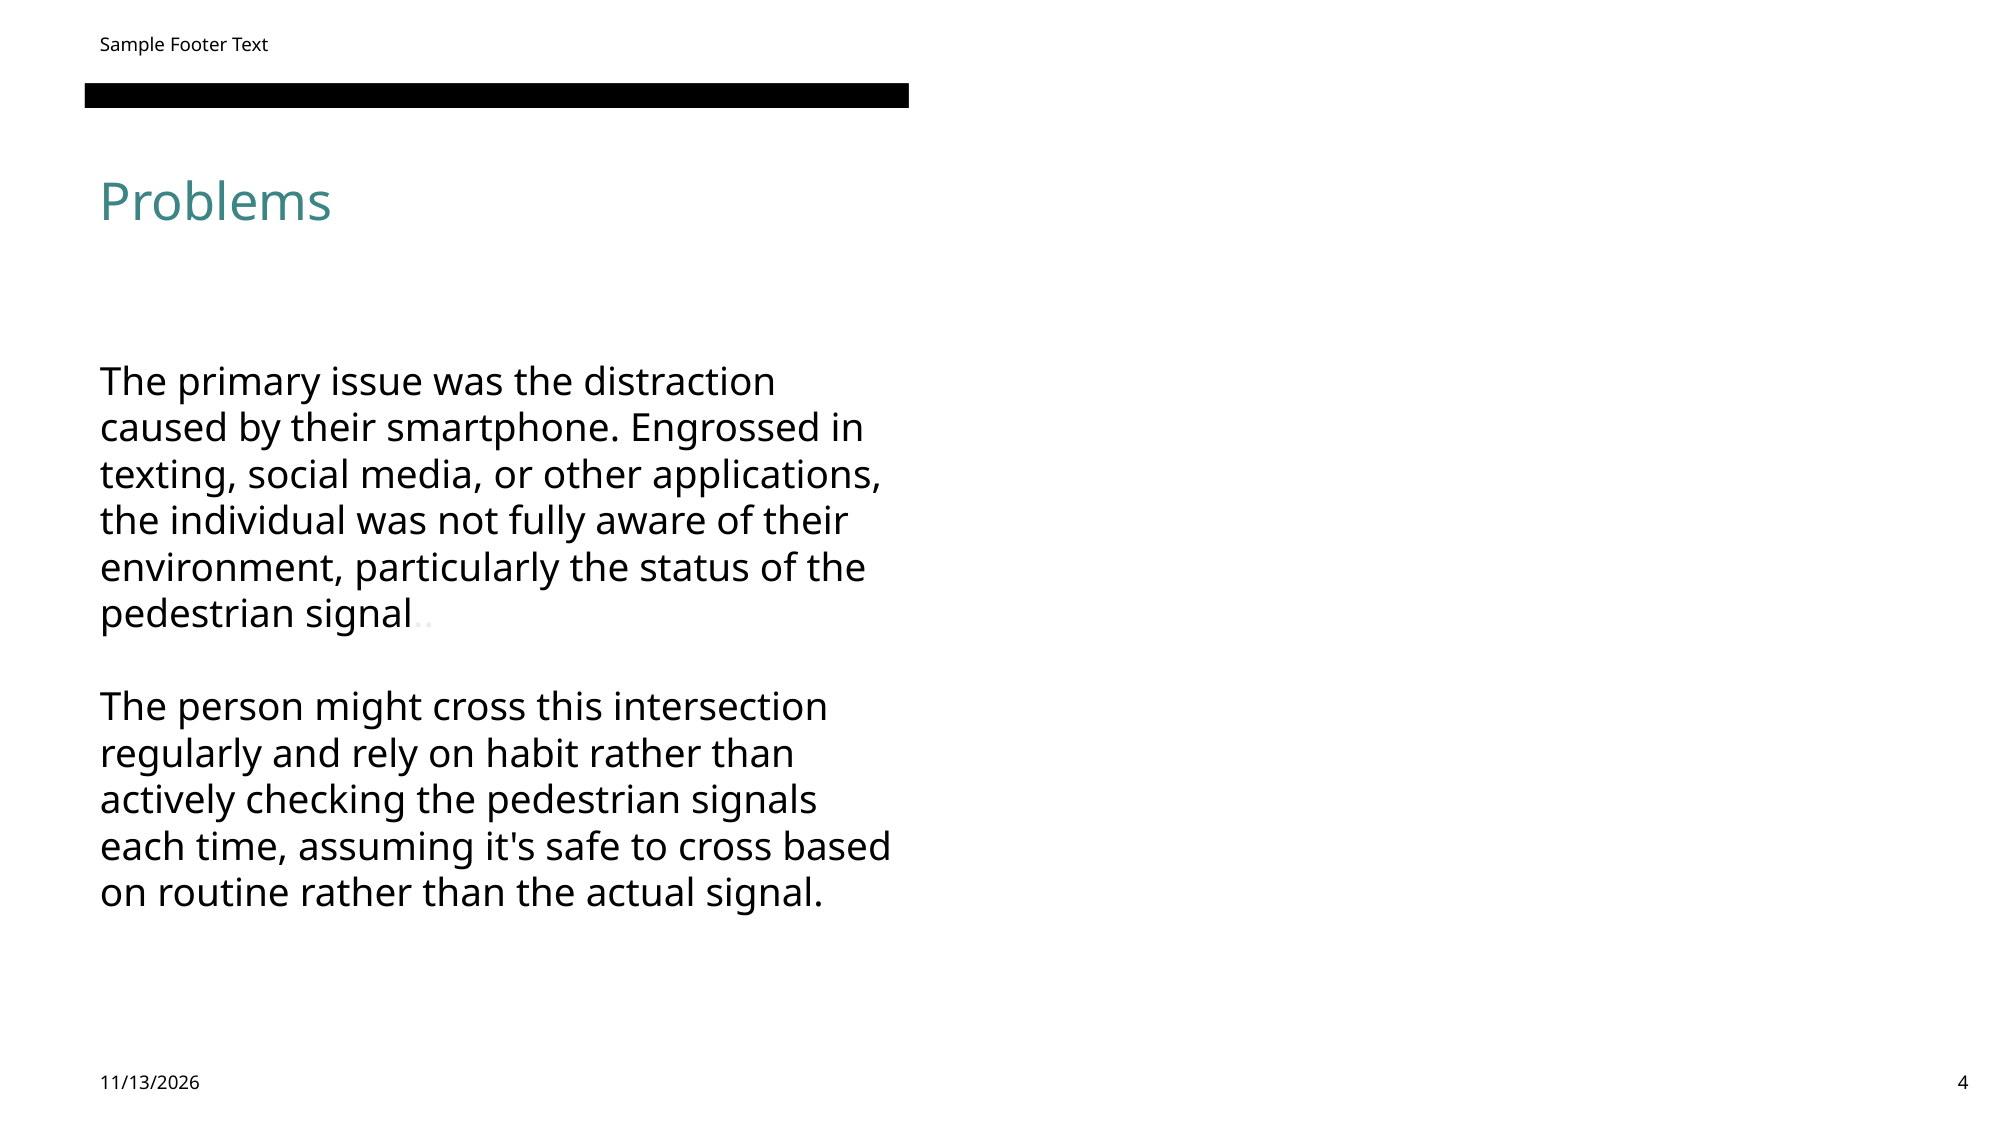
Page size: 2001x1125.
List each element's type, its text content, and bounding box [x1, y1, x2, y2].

title Problems The primary issue was the distraction caused by their smartphone. Engrossed in texting, social media, or other applications, the individual was not fully aware of their environment, particularly the status of the pedestrian signal.. The person might cross this intersection regularly and rely on habit rather than actively checking the pedestrian signals each time, assuming it's safe to cross based on routine rather than the actual signal. [84, 160, 909, 960]
slide_number 4 [1879, 1053, 1984, 1114]
footer Sample Footer Text [84, 16, 760, 76]
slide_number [84, 1053, 535, 1114]
